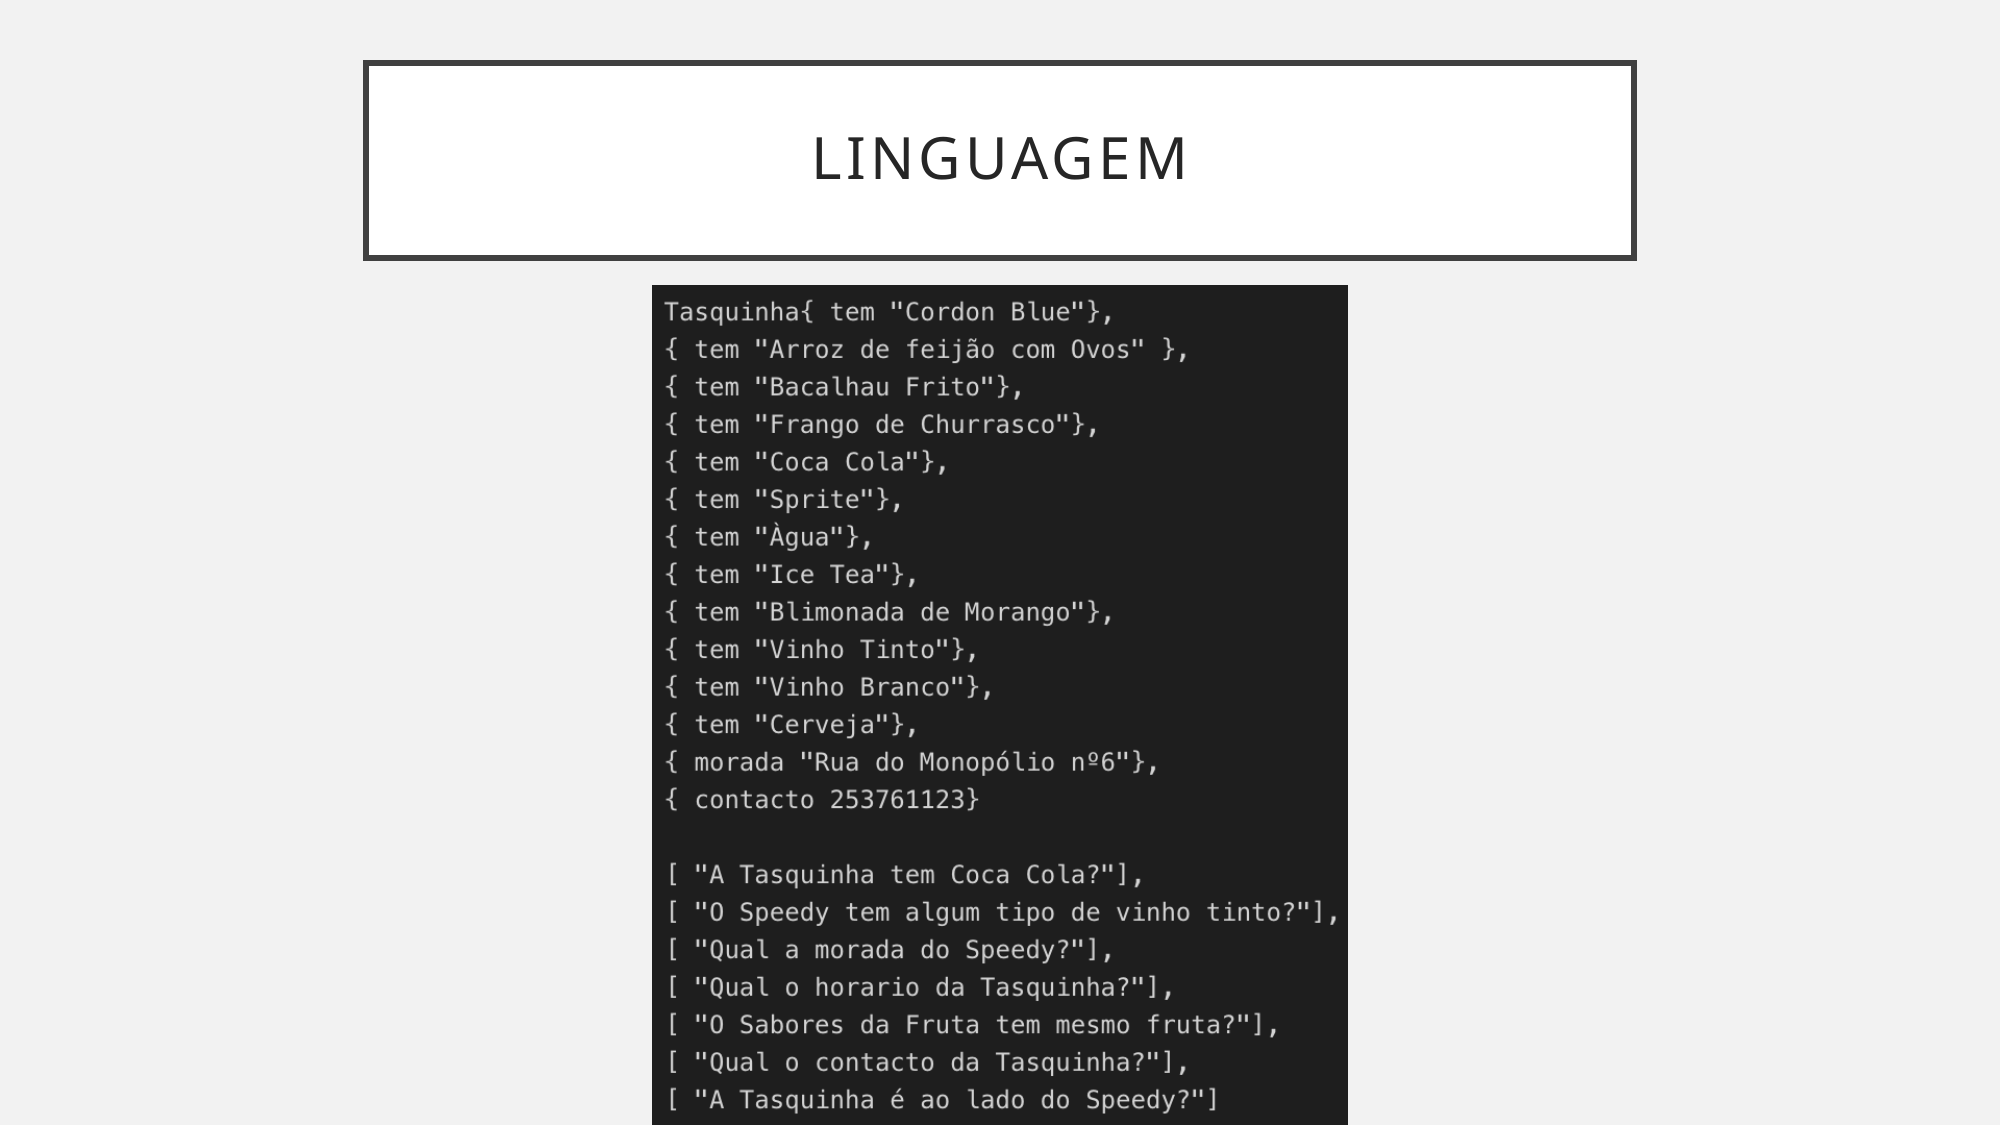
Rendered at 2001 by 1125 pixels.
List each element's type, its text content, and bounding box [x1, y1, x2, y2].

title lINGUAGEM [363, 60, 1637, 261]
picture [652, 285, 1348, 1125]
